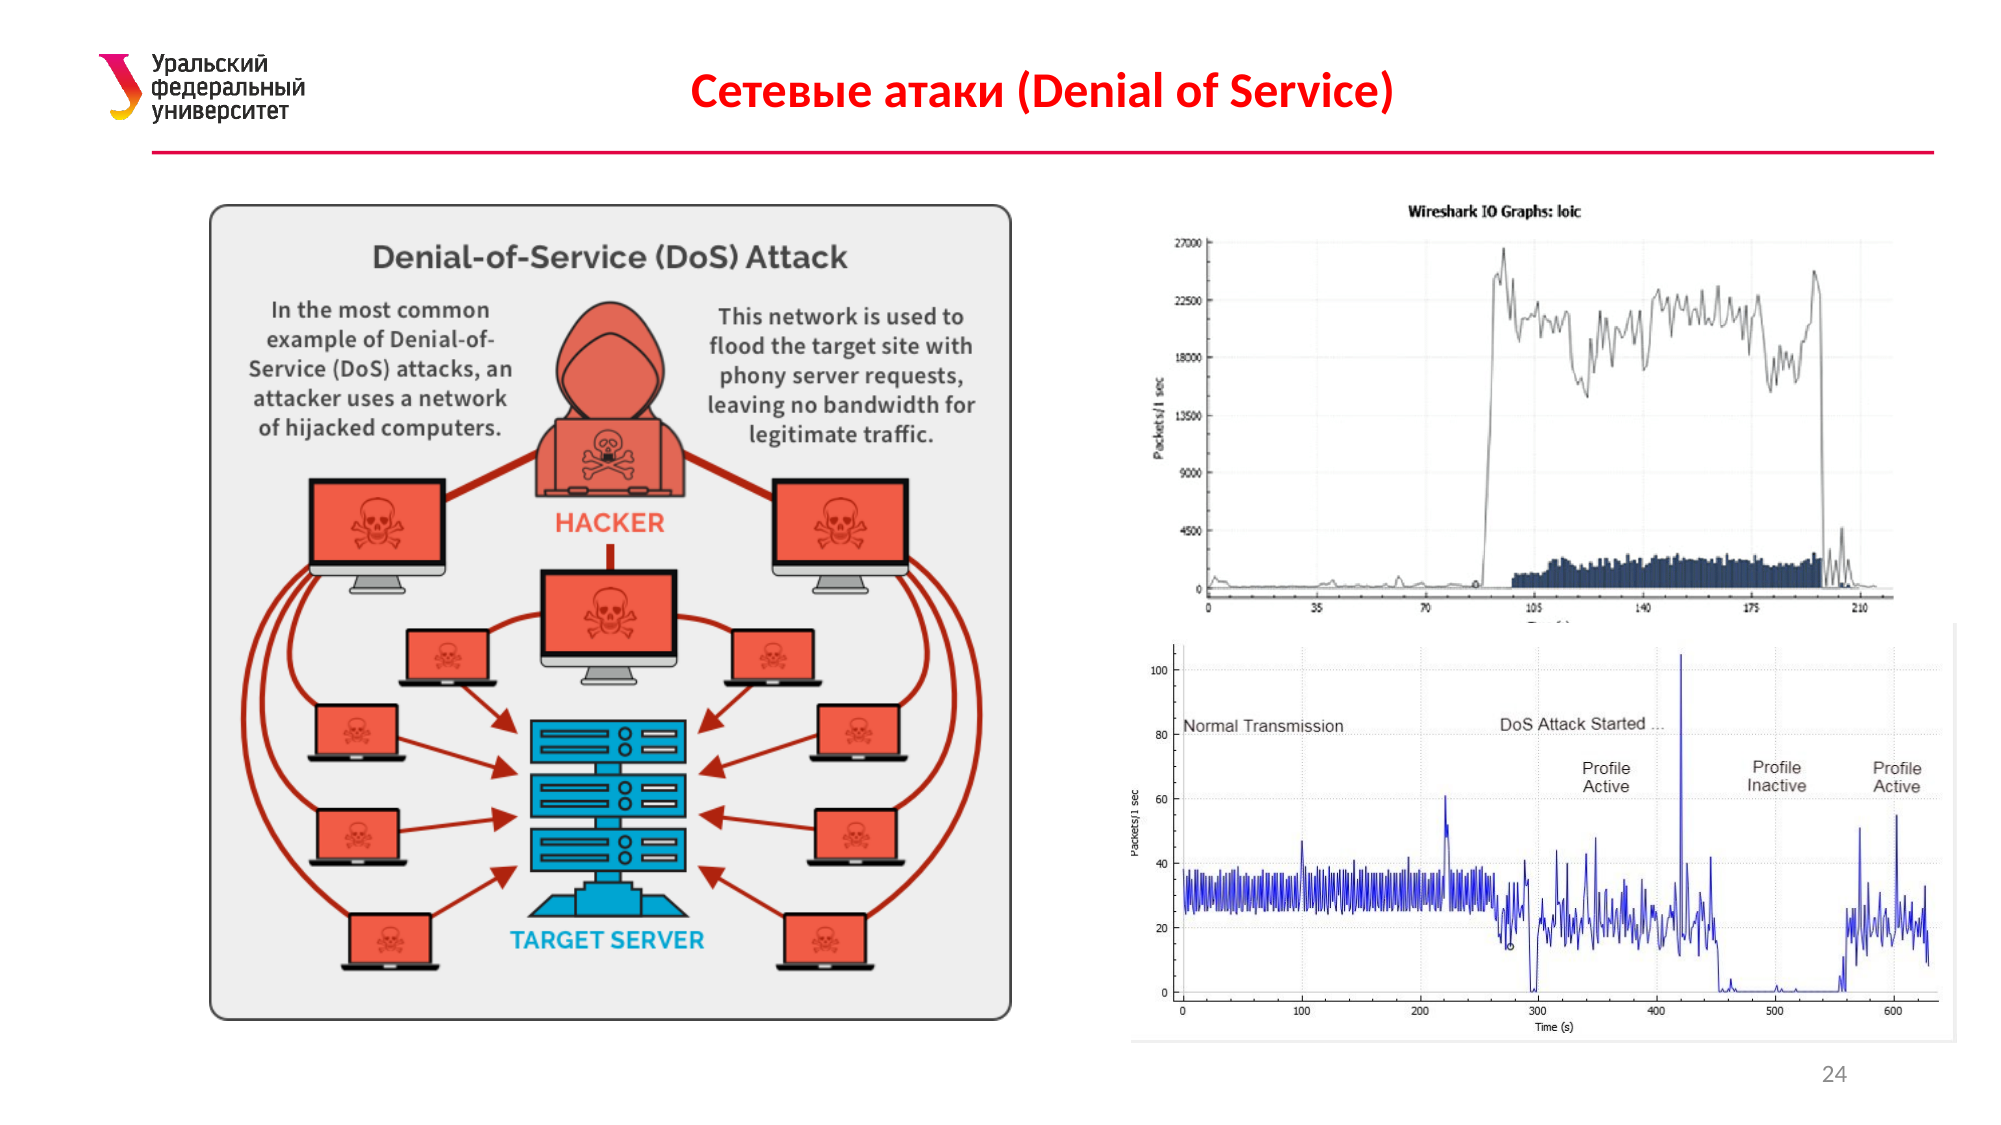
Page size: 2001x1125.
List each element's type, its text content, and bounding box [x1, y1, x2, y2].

picture [209, 204, 1012, 1021]
picture [1131, 204, 1957, 1043]
text_box Сетевые атаки (Denial of Service) [350, 50, 1736, 125]
slide_number 24 [1412, 1043, 1863, 1103]
text_box [151, 150, 1935, 155]
picture [98, 52, 320, 124]
